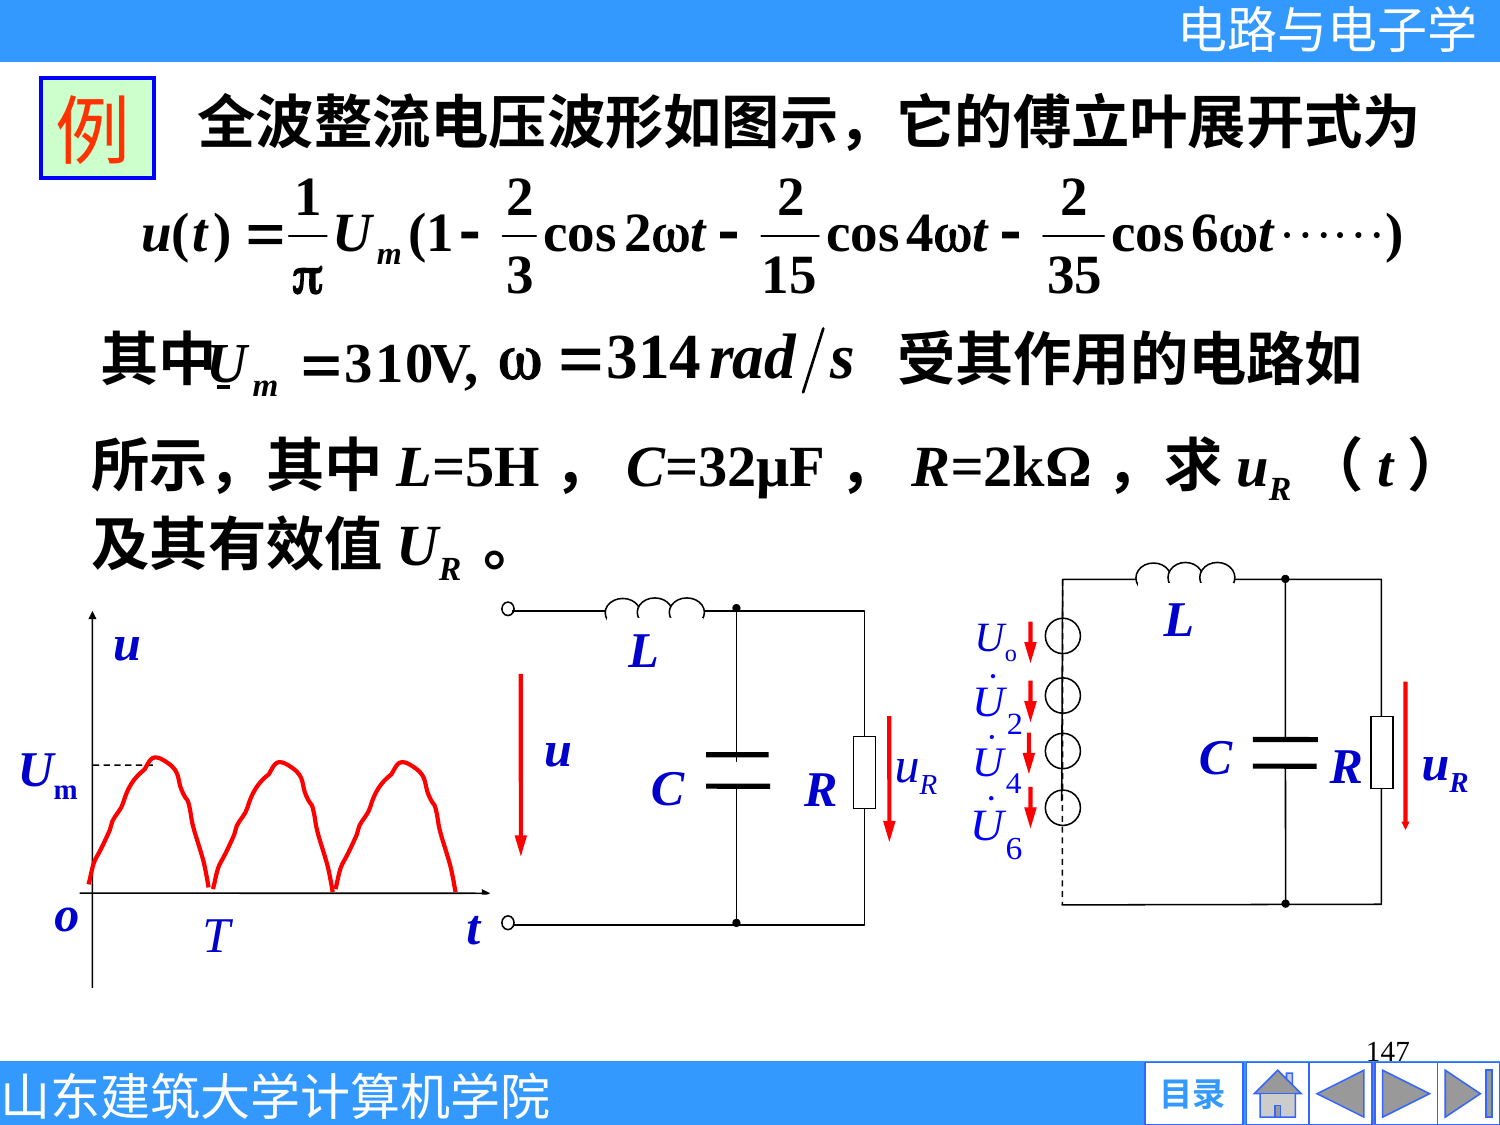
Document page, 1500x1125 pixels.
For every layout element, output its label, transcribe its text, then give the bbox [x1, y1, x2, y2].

text_box 例 [41, 78, 154, 179]
text_box 受其作用的电路如 [882, 315, 1379, 400]
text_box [133, 158, 1414, 307]
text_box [201, 326, 487, 412]
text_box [17, 562, 1500, 988]
text_box 全波整流电压波形如图示，它的傅立叶展开式为 [183, 78, 1500, 163]
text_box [489, 314, 869, 406]
slide_number 147 [1074, 1024, 1425, 1103]
text_box 其中 [85, 314, 246, 400]
text_box 所示，其中L=5H，C=32μF，R=2kΩ，求uR（t）及其有效值UR 。 [76, 420, 1500, 561]
